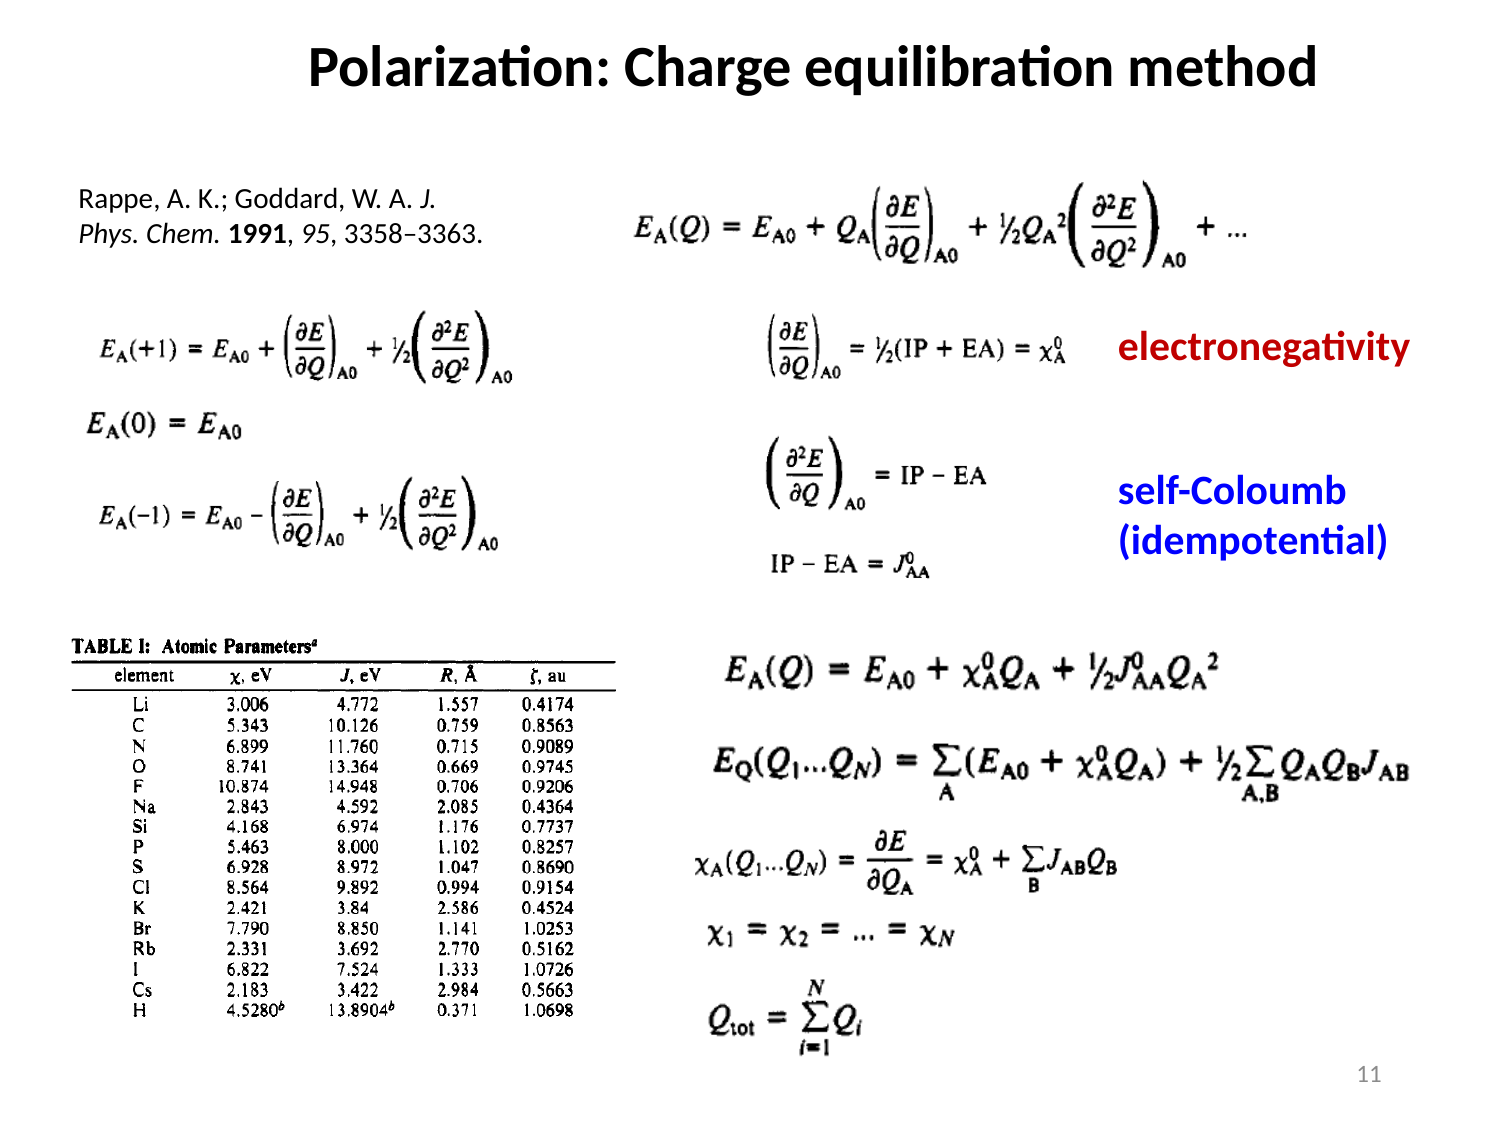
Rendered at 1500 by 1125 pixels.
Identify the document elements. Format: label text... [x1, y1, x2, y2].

text_box self-Coloumb (idempotential) [1103, 455, 1463, 571]
picture [63, 623, 635, 1022]
text_box Polarization: Charge equilibration method [293, 21, 1334, 106]
slide_number 11 [1059, 1042, 1397, 1103]
picture [752, 425, 1011, 533]
picture [673, 726, 1441, 1068]
picture [63, 396, 263, 456]
picture [738, 297, 1116, 397]
picture [63, 467, 517, 570]
picture [63, 304, 542, 393]
text_box electronegativity [1116, 311, 1463, 377]
picture [752, 536, 951, 591]
picture [591, 167, 1264, 282]
picture [691, 630, 1282, 705]
text_box Rappe, A. K.; Goddard, W. A. J. Phys. Chem. 1991, 95, 3358–3363. [63, 172, 511, 258]
